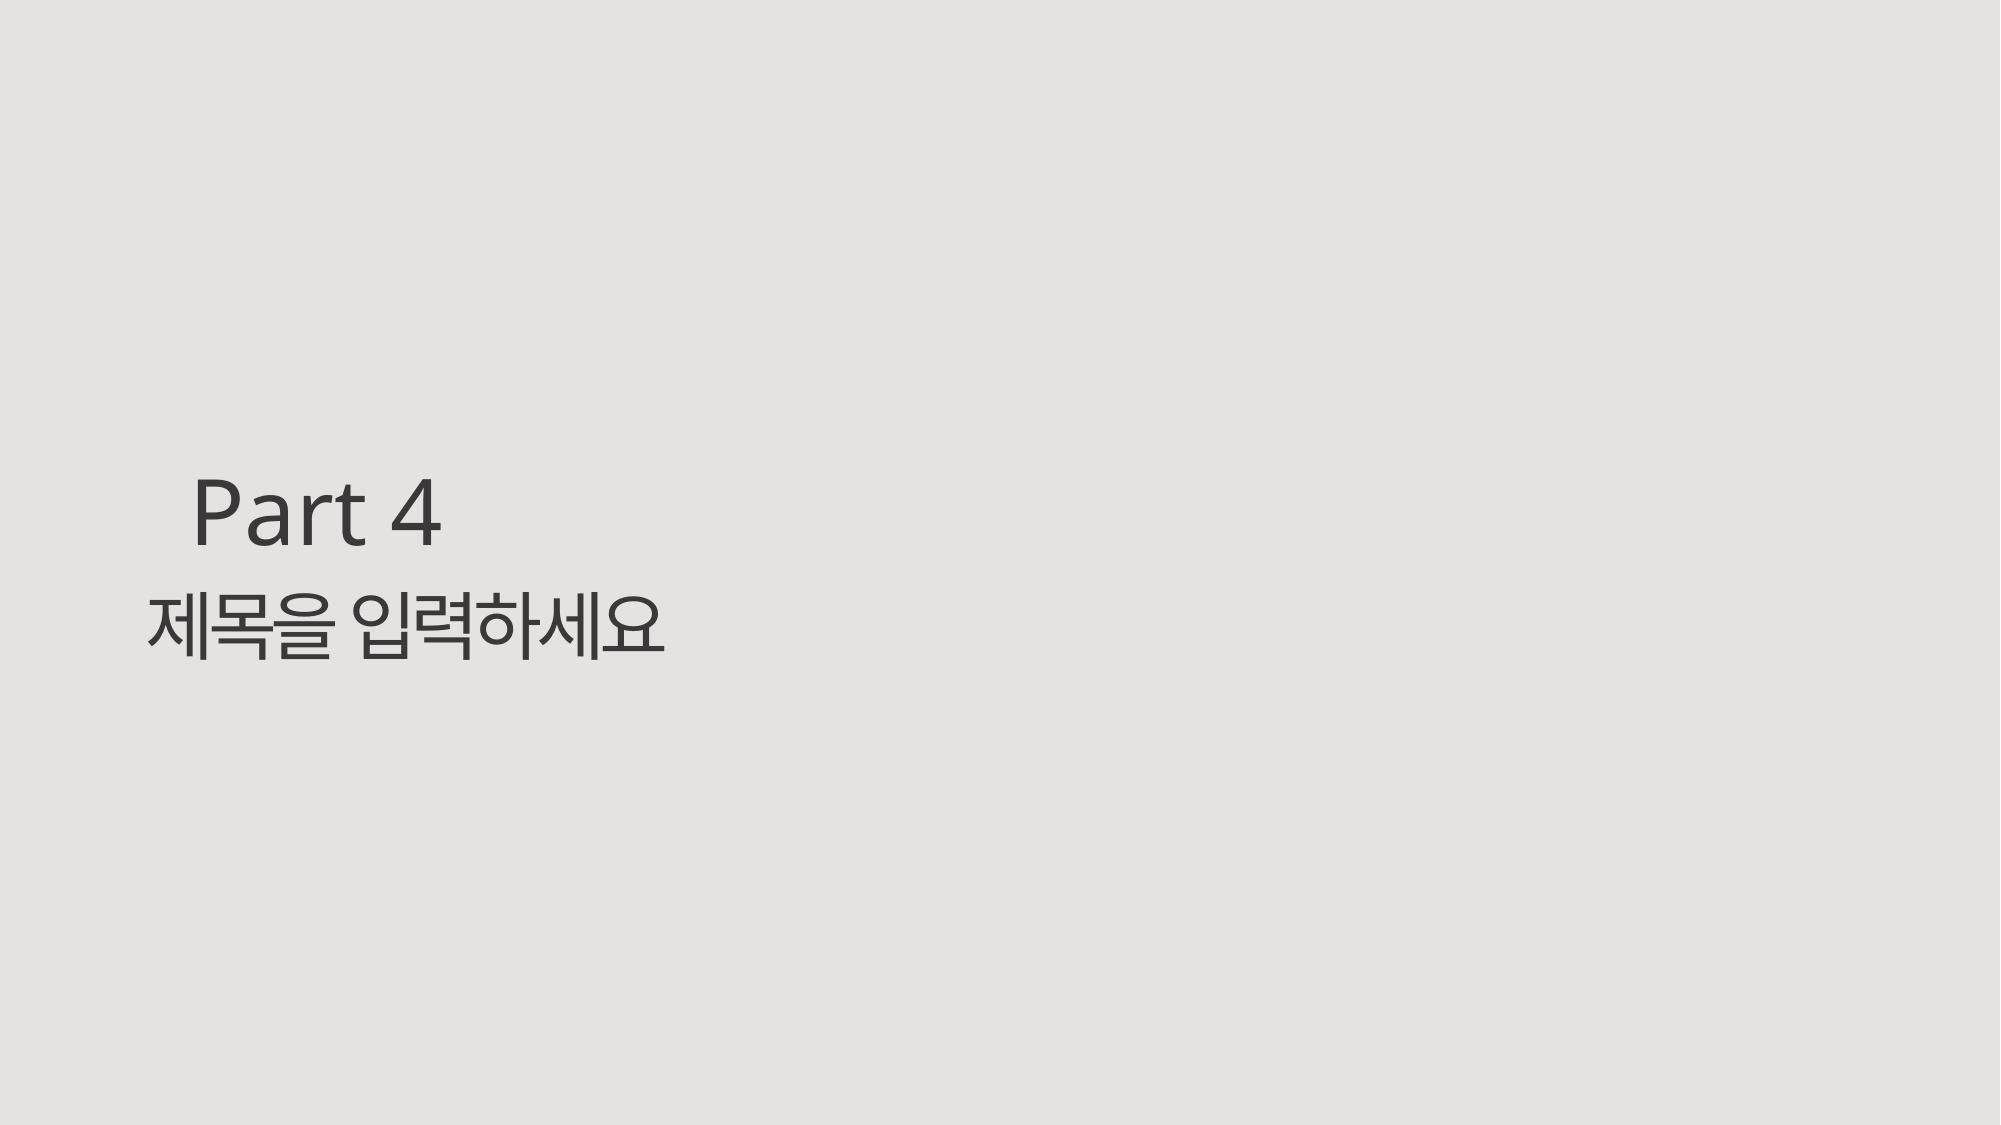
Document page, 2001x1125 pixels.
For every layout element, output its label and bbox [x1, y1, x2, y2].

text_box [147, 446, 666, 679]
